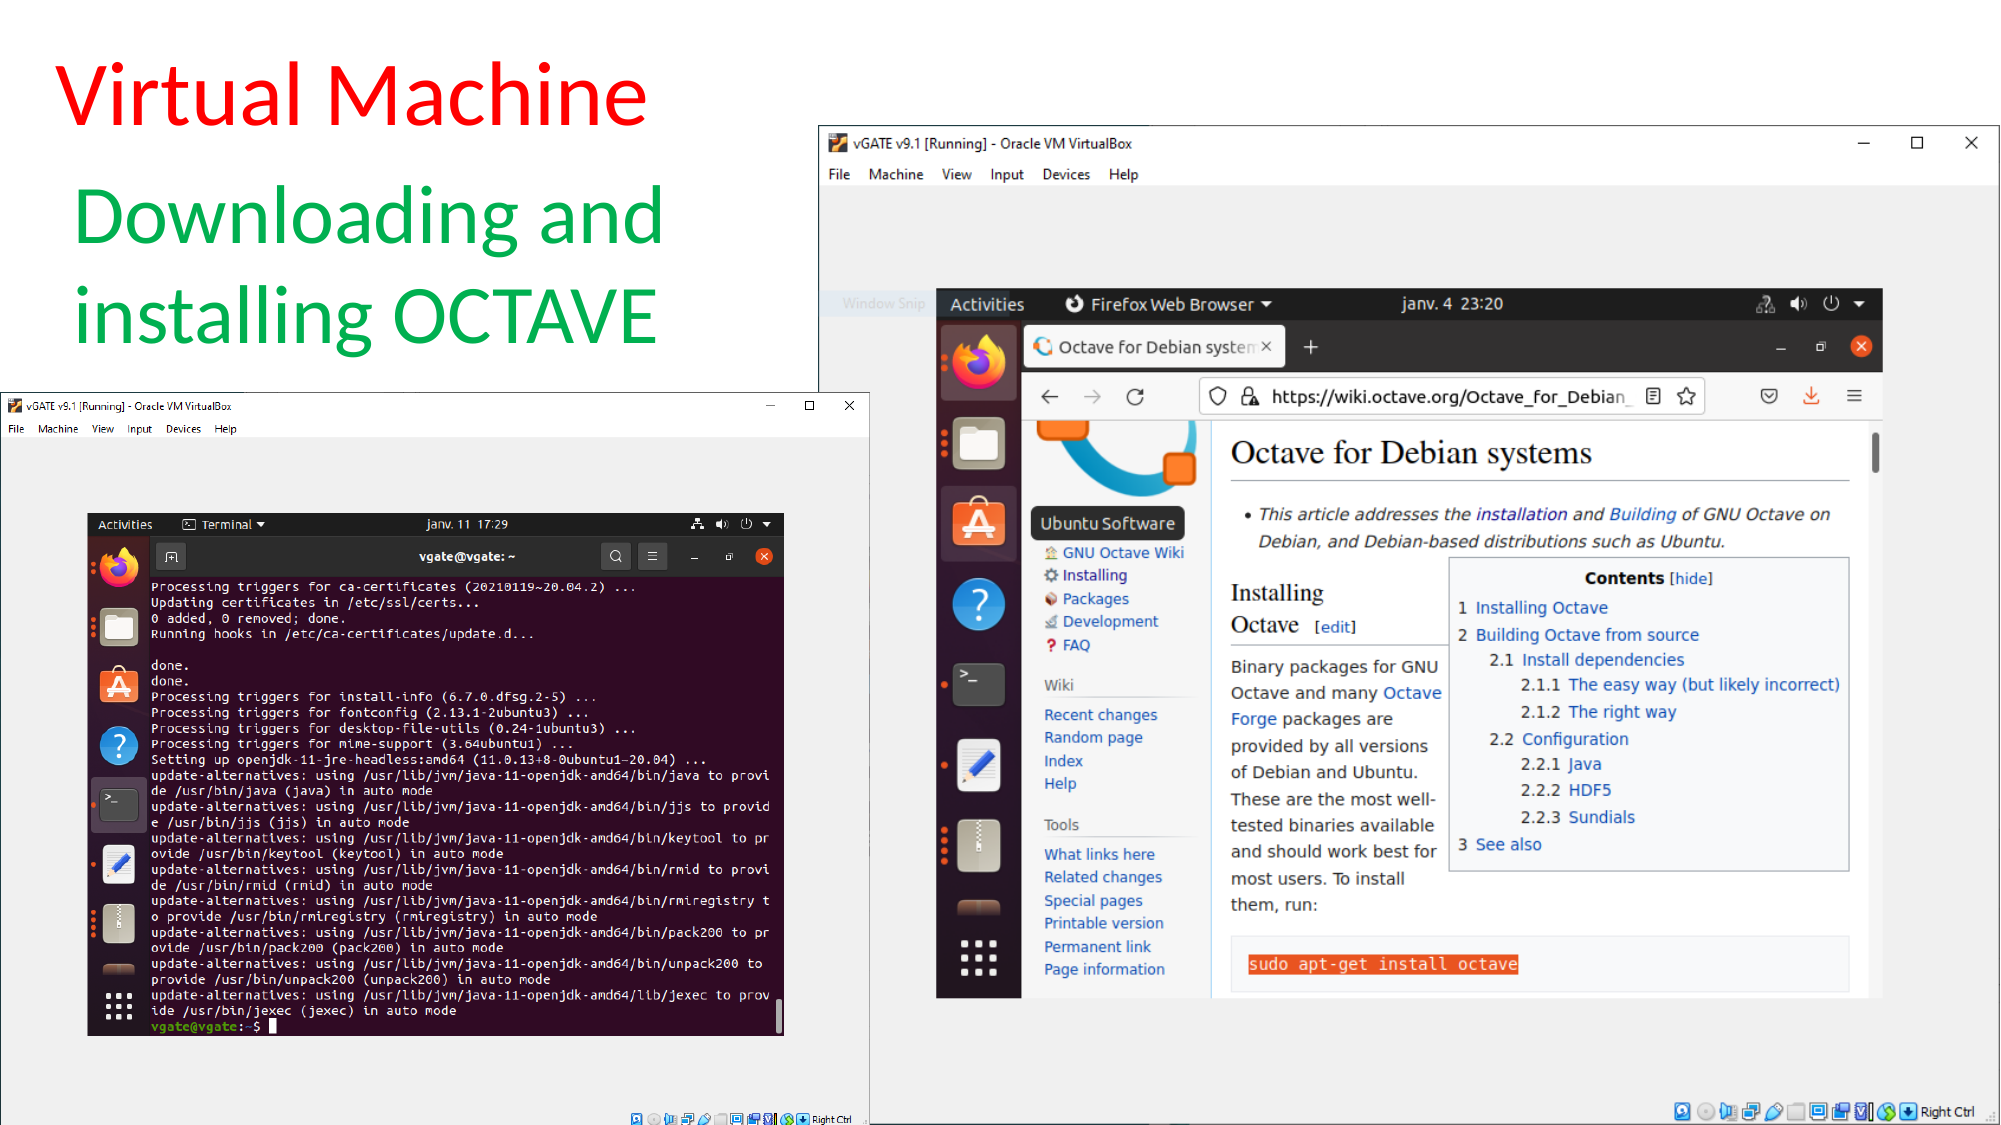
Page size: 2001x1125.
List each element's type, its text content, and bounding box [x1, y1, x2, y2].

text_box Virtual Machine [41, 26, 702, 152]
picture [0, 125, 2000, 1125]
text_box Downloading and installing OCTAVE [58, 152, 817, 368]
